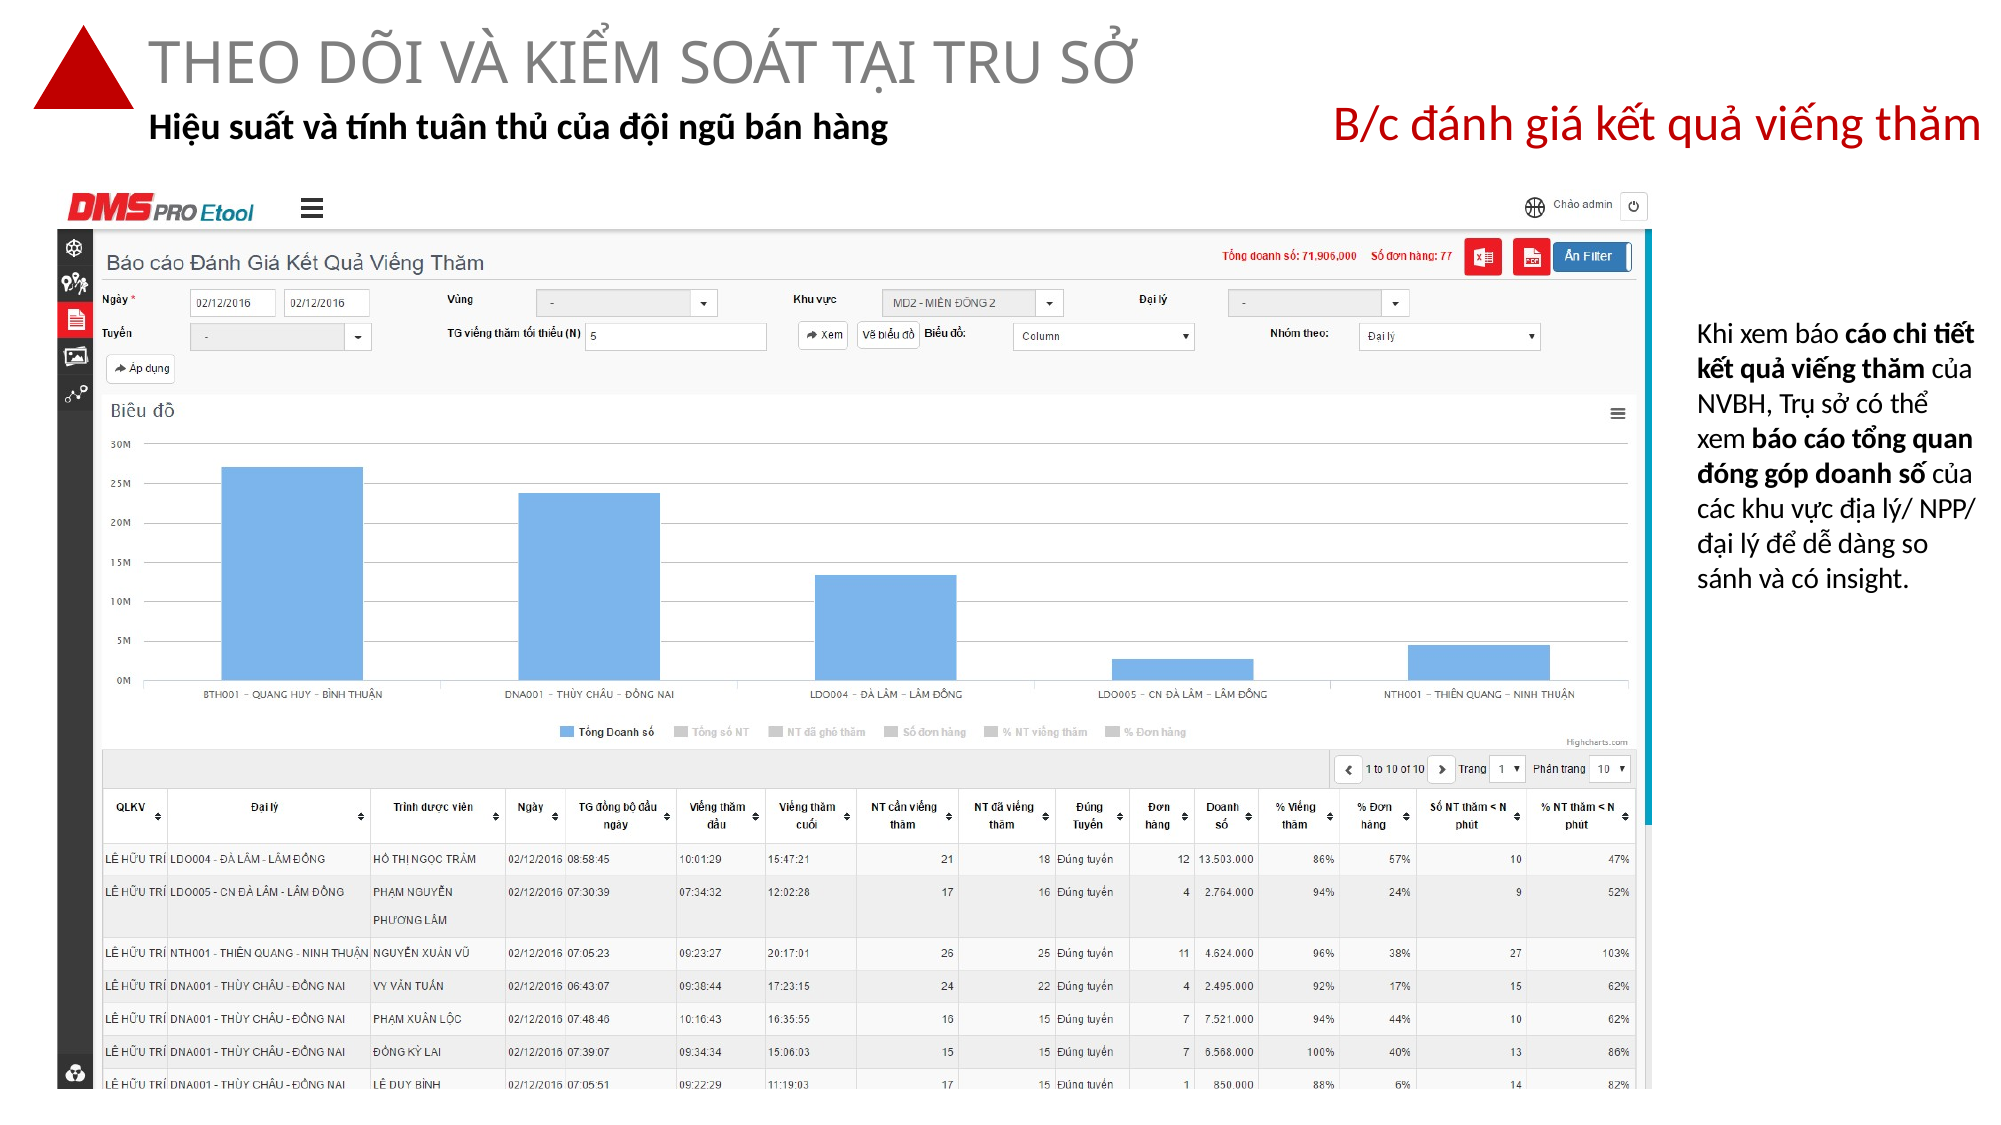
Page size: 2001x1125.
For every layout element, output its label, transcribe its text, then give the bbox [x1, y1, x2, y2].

text_box B/c đánh giá kết quả viếng thăm [1331, 90, 1988, 151]
text_box [57, 189, 1652, 1089]
text_box Khi xem báo cáo chi tiết kết quả viếng thăm của NVBH, Trụ sở có thể xem báo cáo tổng quan đóng góp doanh số của các khu vực địa lý/ NPP/ đại lý để dễ dàng so sánh và có insight. [1694, 314, 1984, 595]
text_box Hiệu suất và tính tuân thủ của đội ngũ bán hàng [146, 102, 895, 148]
text_box [918, 85, 2000, 170]
title THEO DÕI VÀ KIỂM SOÁT TẠI TRỤ SỞ [12, 24, 1988, 213]
